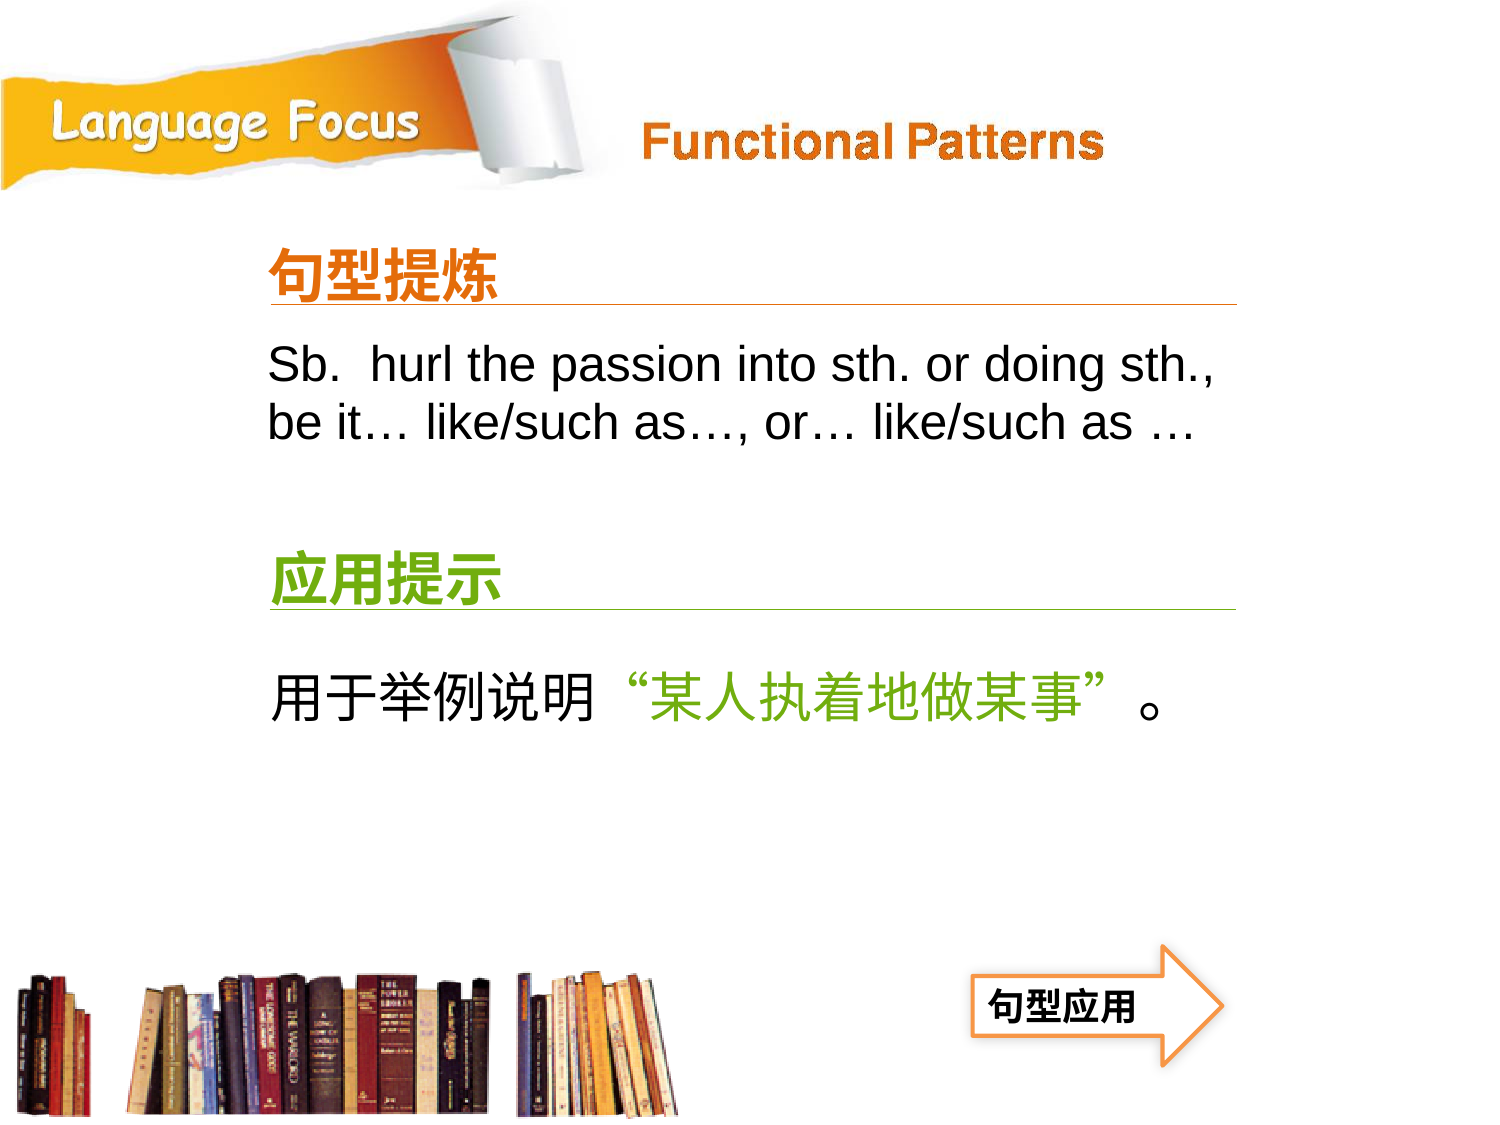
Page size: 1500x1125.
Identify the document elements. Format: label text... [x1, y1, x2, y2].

picture [0, 963, 691, 1122]
picture [0, 0, 1187, 192]
text_box 用于举例说明“某人执着地做某事”。 [255, 662, 1254, 737]
text_box 句型提炼 [252, 231, 573, 317]
text_box Sb. hurl the passion into sth. or doing sth., be it… like/such as…, or… like/such as … [252, 325, 1282, 574]
text_box 应用提示 [255, 535, 563, 620]
text_box 句型应用 [970, 944, 1225, 1068]
